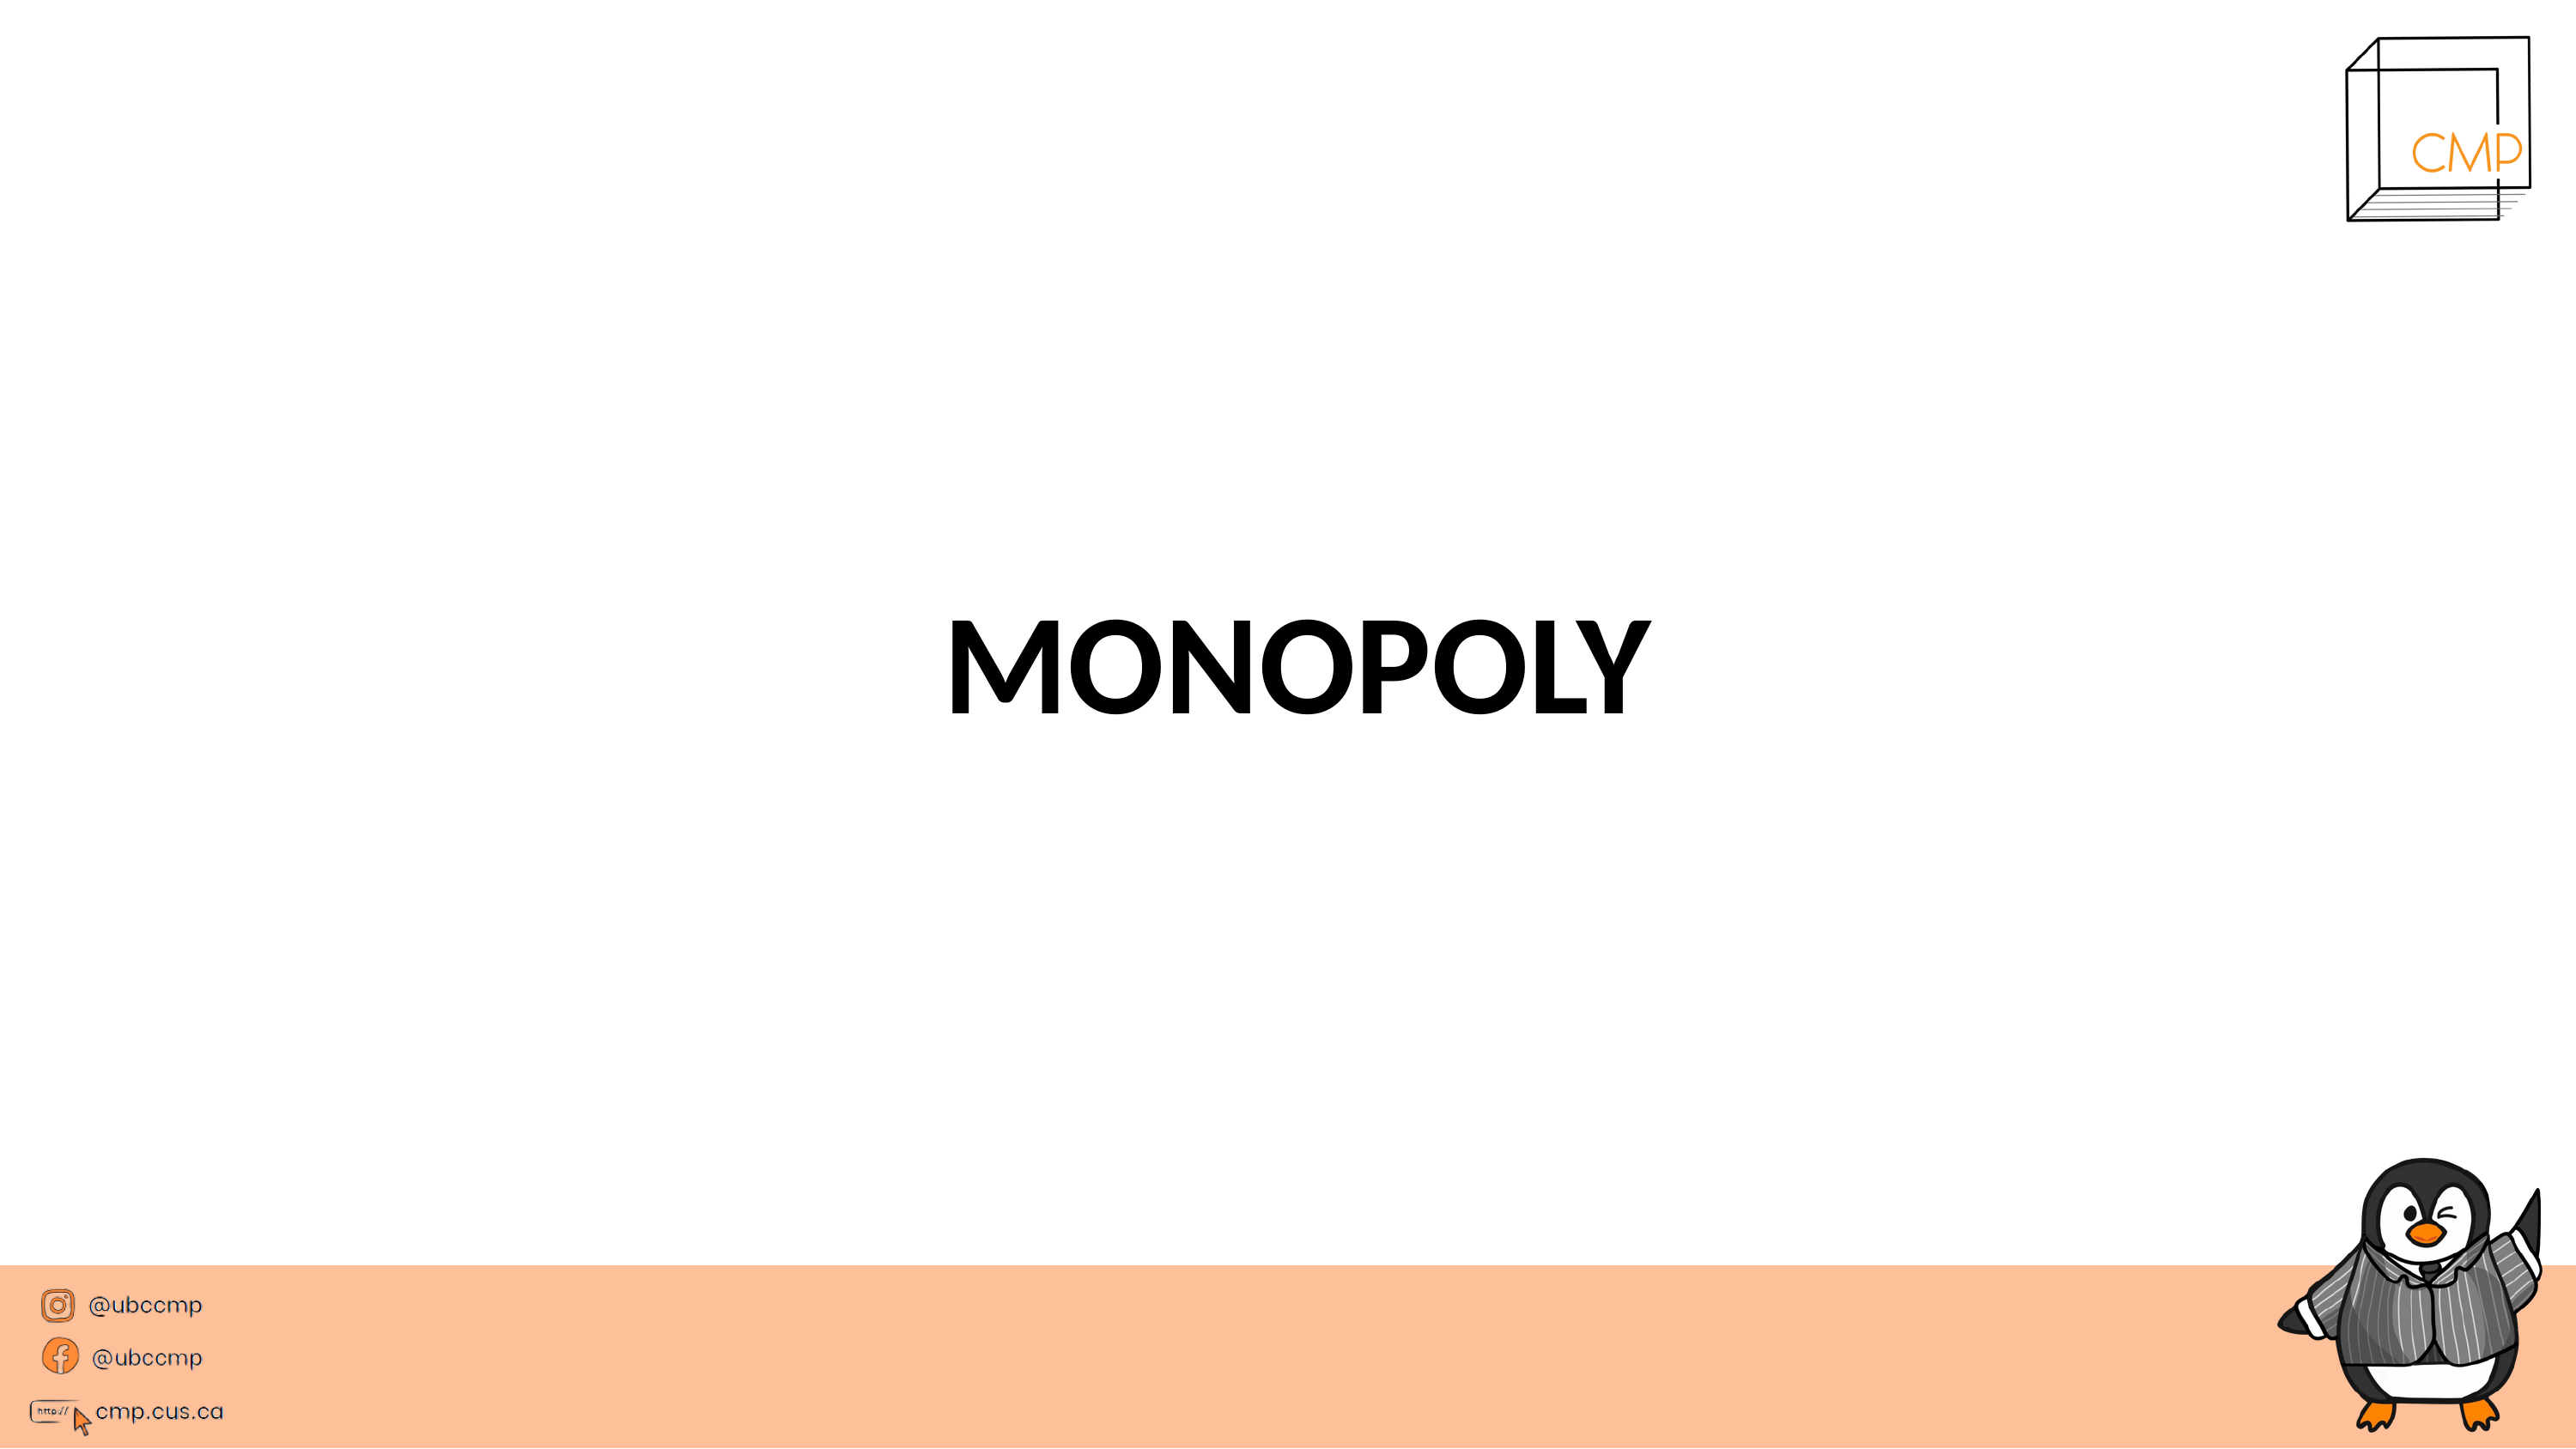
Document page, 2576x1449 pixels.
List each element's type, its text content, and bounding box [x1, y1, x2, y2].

picture [2233, 0, 2576, 337]
picture [15, 1276, 258, 1442]
list MONOPOLY [622, 563, 1954, 885]
picture [2232, 1003, 2576, 1449]
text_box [0, 1245, 2227, 1449]
